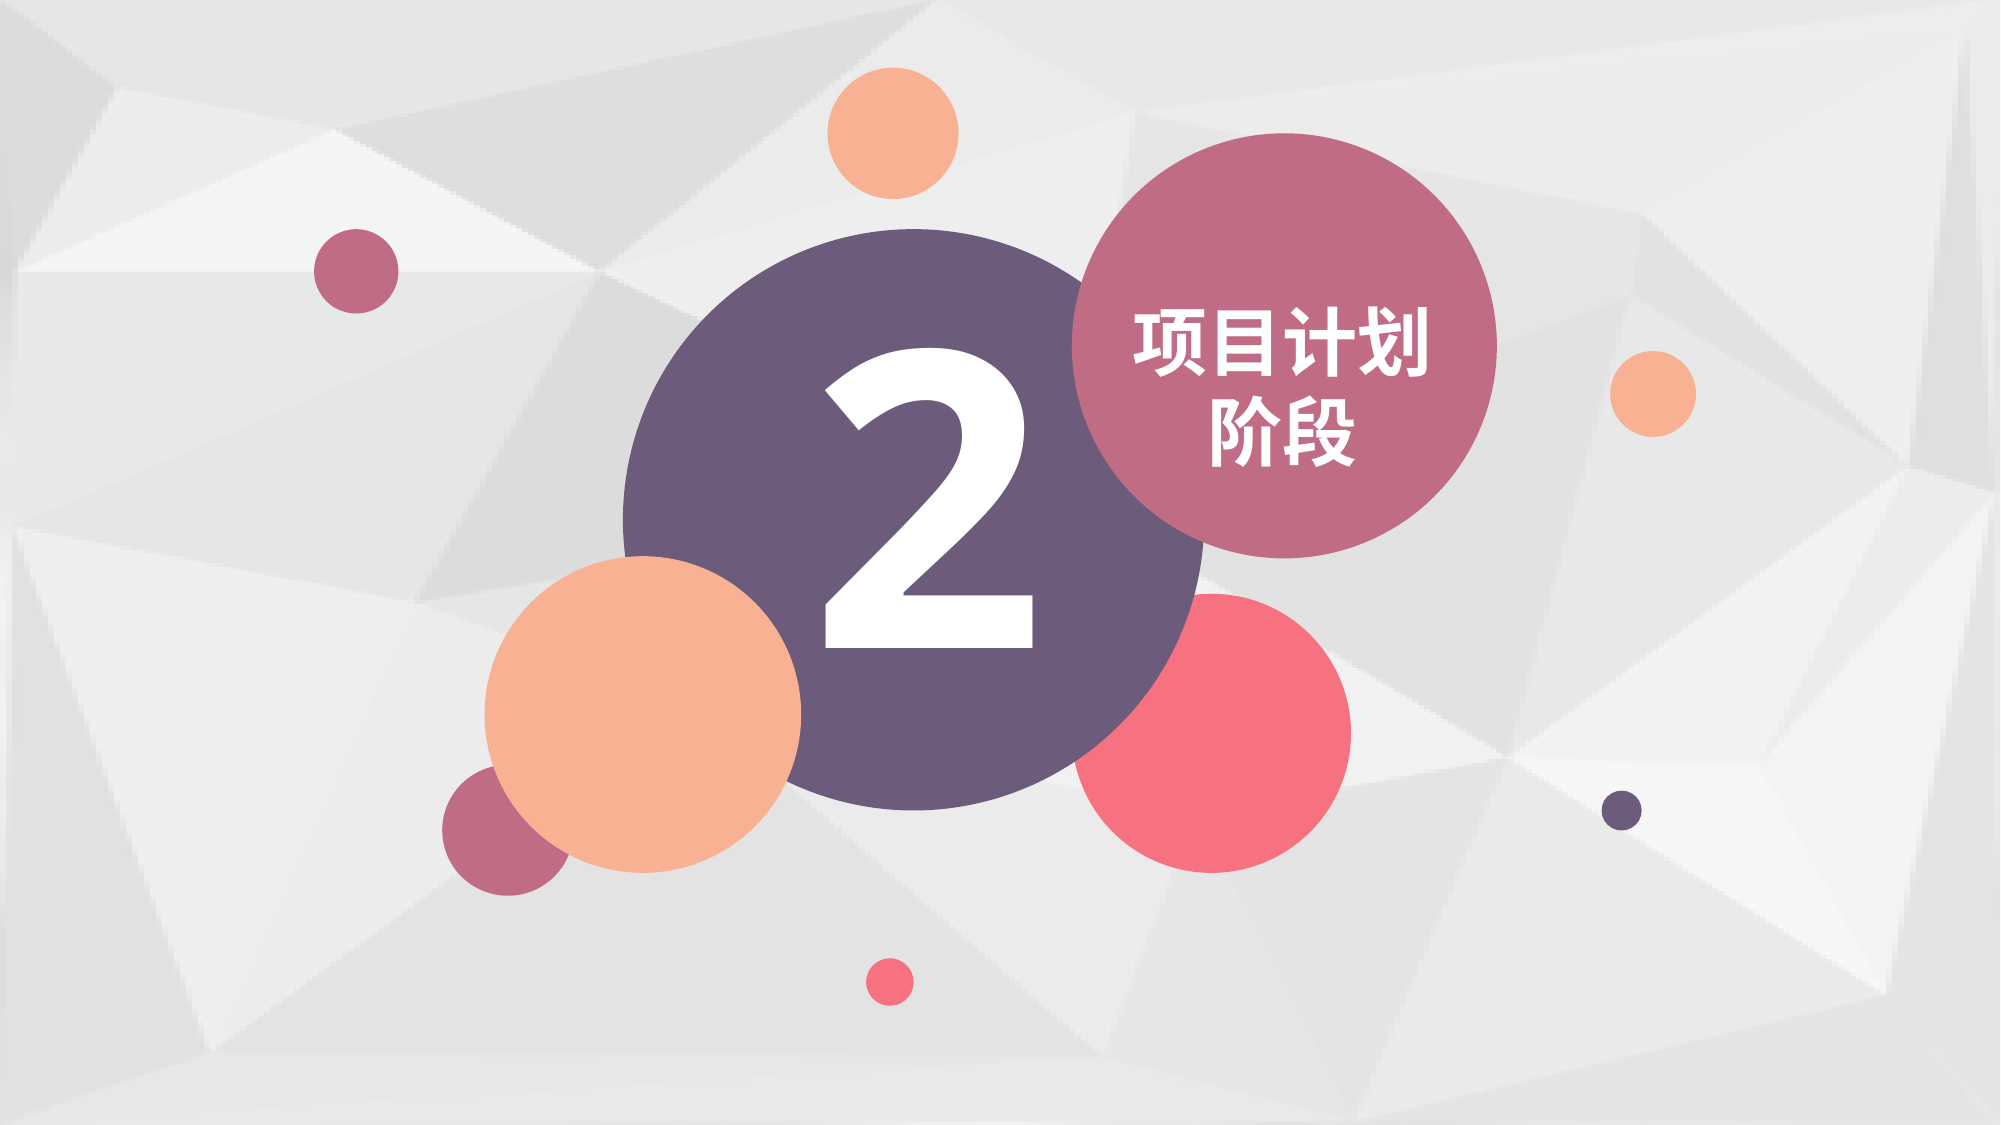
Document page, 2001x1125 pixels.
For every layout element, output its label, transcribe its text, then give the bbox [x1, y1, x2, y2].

text_box [787, 269, 1204, 811]
text_box [1071, 133, 1497, 482]
text_box [1610, 351, 1697, 437]
text_box [314, 229, 399, 314]
text_box [1122, 483, 1447, 559]
text_box [442, 766, 569, 896]
text_box [866, 958, 914, 1006]
text_box [827, 67, 959, 200]
text_box [1601, 790, 1642, 831]
text_box [484, 556, 800, 873]
picture [0, 0, 2001, 1125]
text_box [622, 254, 794, 664]
text_box 项目计划 阶段 [1117, 287, 1448, 483]
text_box 2 [794, 227, 1062, 740]
text_box [1075, 593, 1352, 873]
